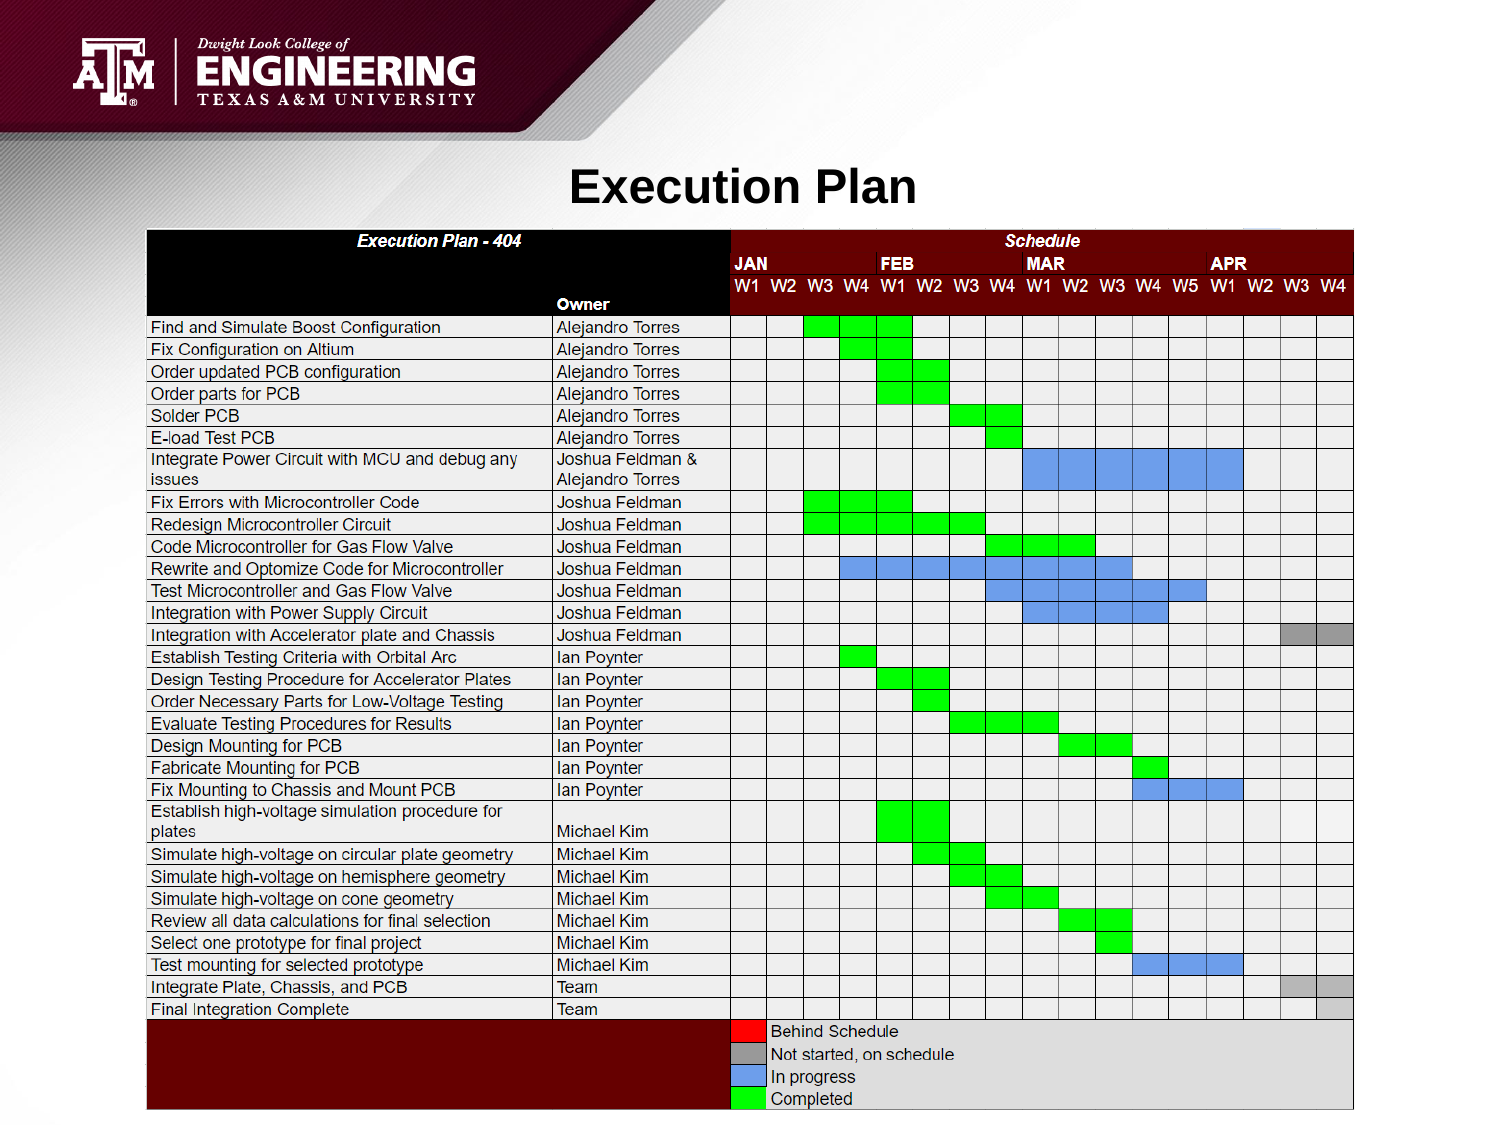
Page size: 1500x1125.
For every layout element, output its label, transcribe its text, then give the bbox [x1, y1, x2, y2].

picture [0, 0, 1500, 1125]
title Execution Plan [75, 147, 1425, 279]
